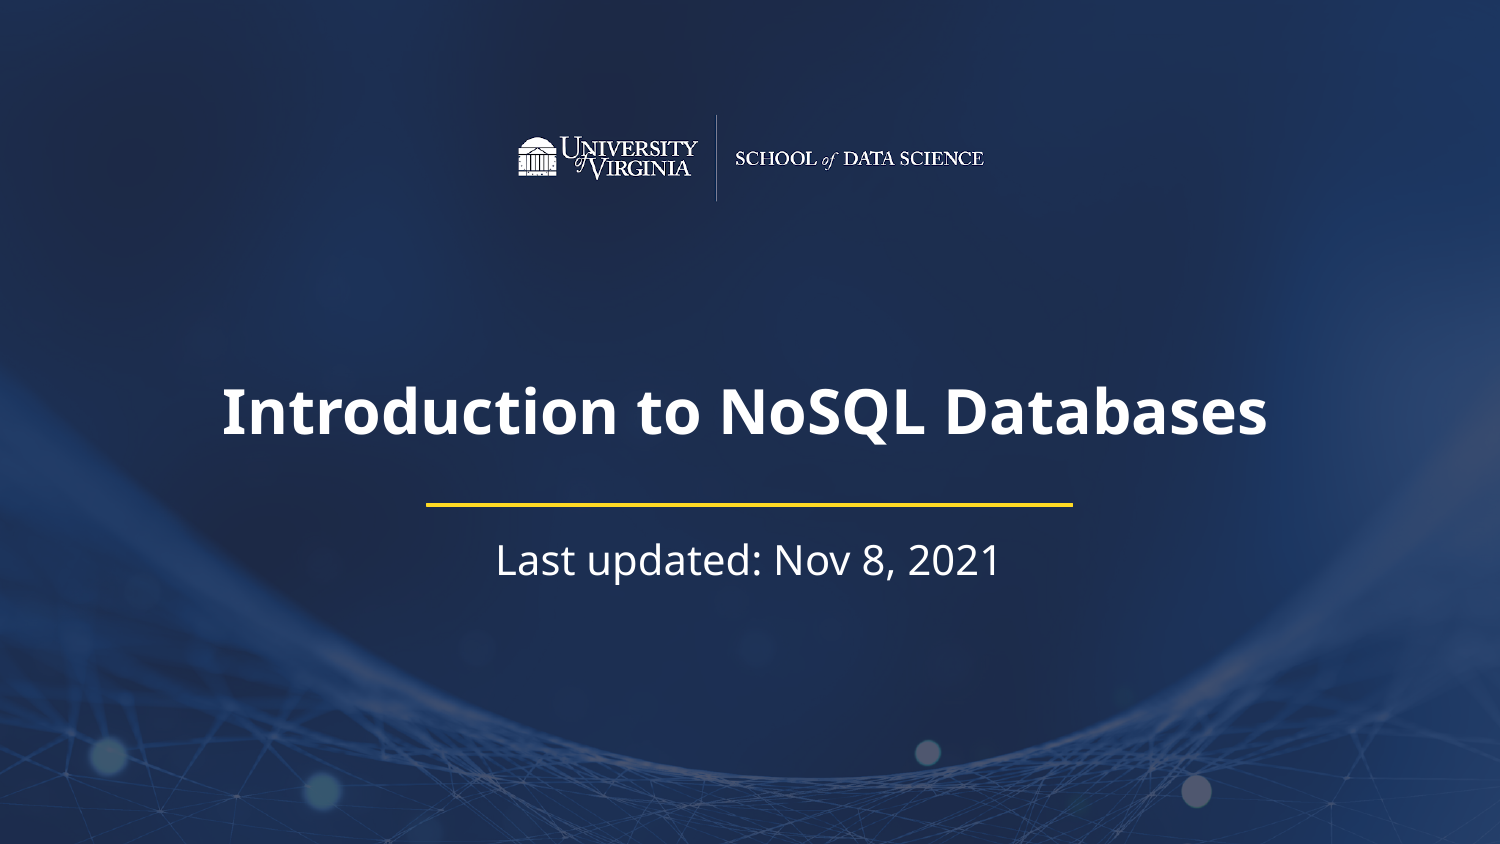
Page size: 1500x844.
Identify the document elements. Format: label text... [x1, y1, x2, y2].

picture [0, 0, 1500, 844]
subtitle Last updated: Nov 8, 2021 [91, 506, 1407, 604]
title Introduction to NoSQL Databases [64, 297, 1428, 468]
